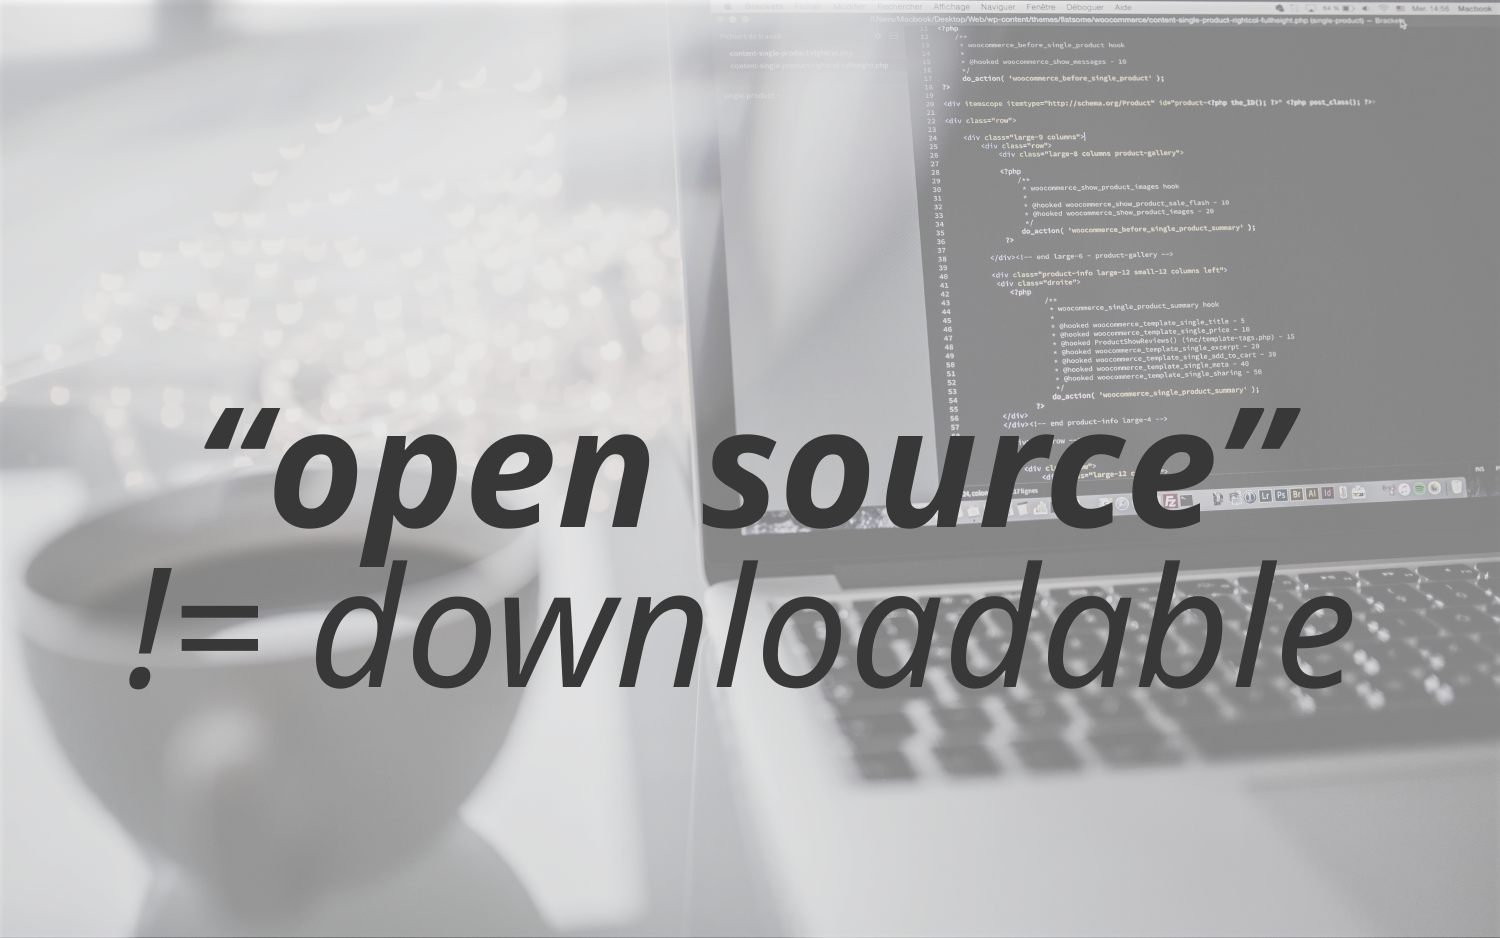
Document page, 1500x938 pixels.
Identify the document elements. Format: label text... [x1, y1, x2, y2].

text_box [0, 0, 1500, 938]
title “open source” != downloadable [85, 135, 1415, 825]
